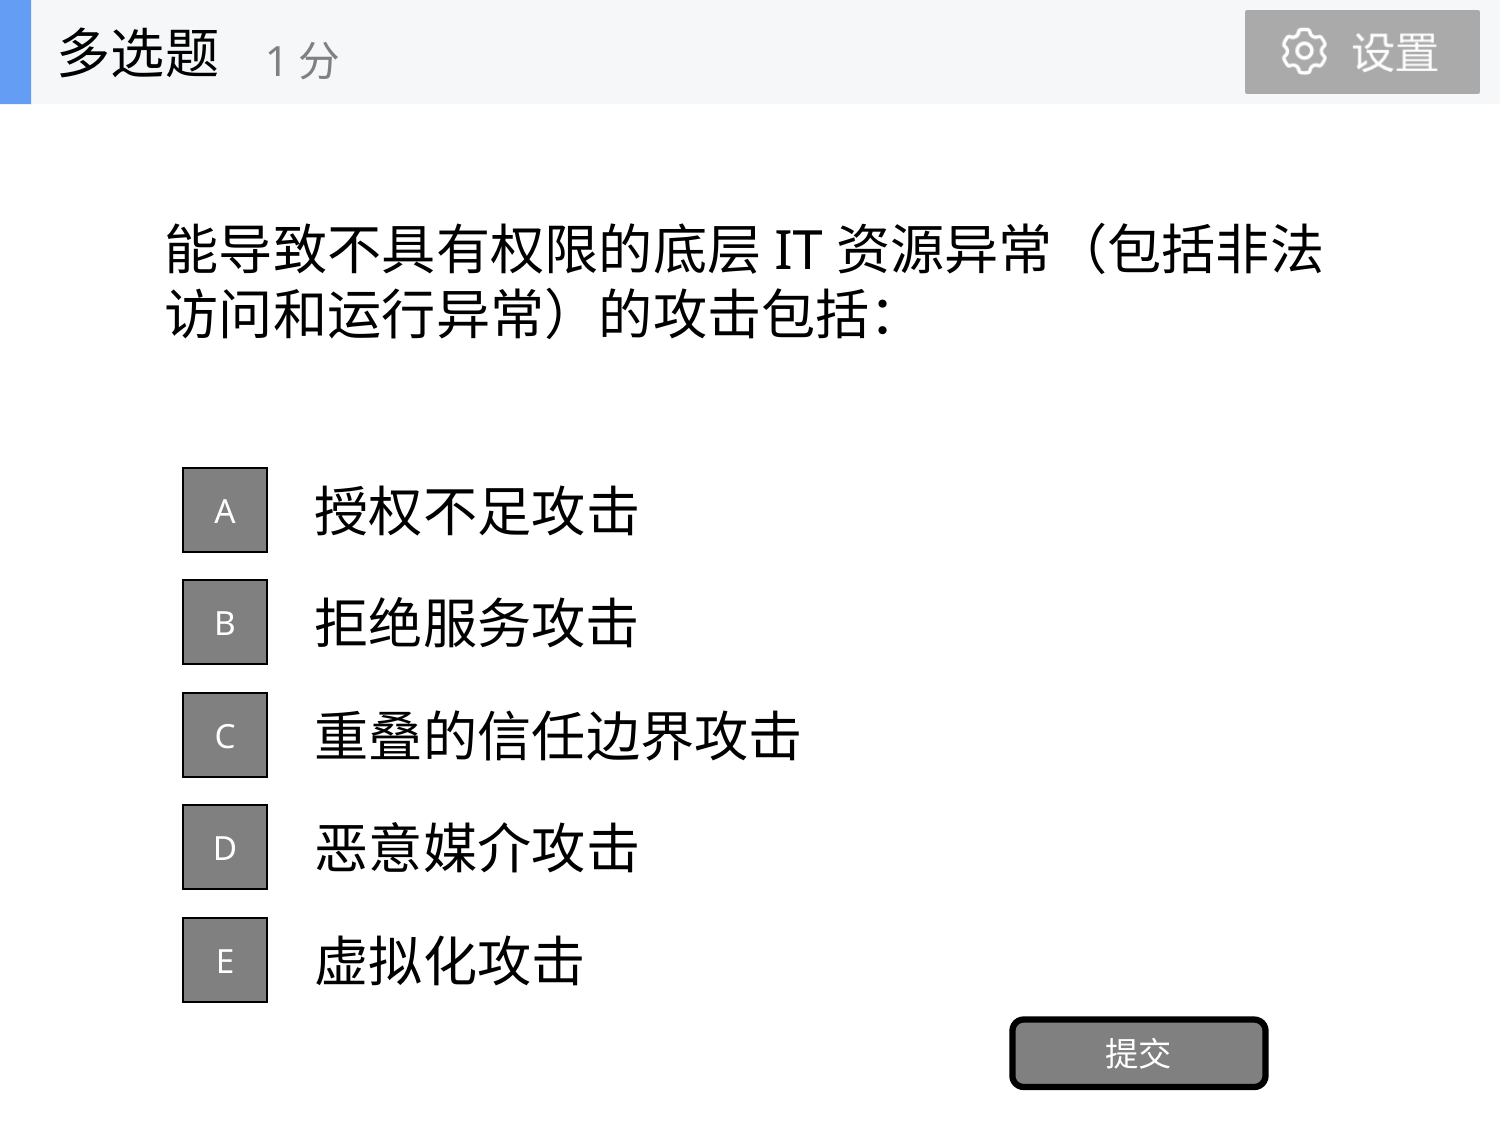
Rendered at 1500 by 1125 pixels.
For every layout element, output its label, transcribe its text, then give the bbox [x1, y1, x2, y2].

text_box E [182, 917, 268, 1003]
text_box 授权不足攻击 [299, 456, 1350, 563]
text_box C [182, 692, 268, 778]
text_box 拒绝服务攻击 [299, 569, 1350, 675]
text_box 能导致不具有权限的底层IT资源异常（包括非法访问和运行异常）的攻击包括： [149, 105, 1350, 456]
text_box B [182, 579, 268, 665]
text_box D [182, 804, 268, 890]
picture [1245, 10, 1480, 94]
text_box 重叠的信任边界攻击 [299, 681, 1350, 788]
text_box 恶意媒介攻击 [299, 794, 1350, 900]
text_box 虚拟化攻击 [299, 906, 1350, 1013]
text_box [0, 0, 1500, 105]
text_box 提交 [1011, 1018, 1267, 1089]
text_box A [182, 467, 268, 553]
